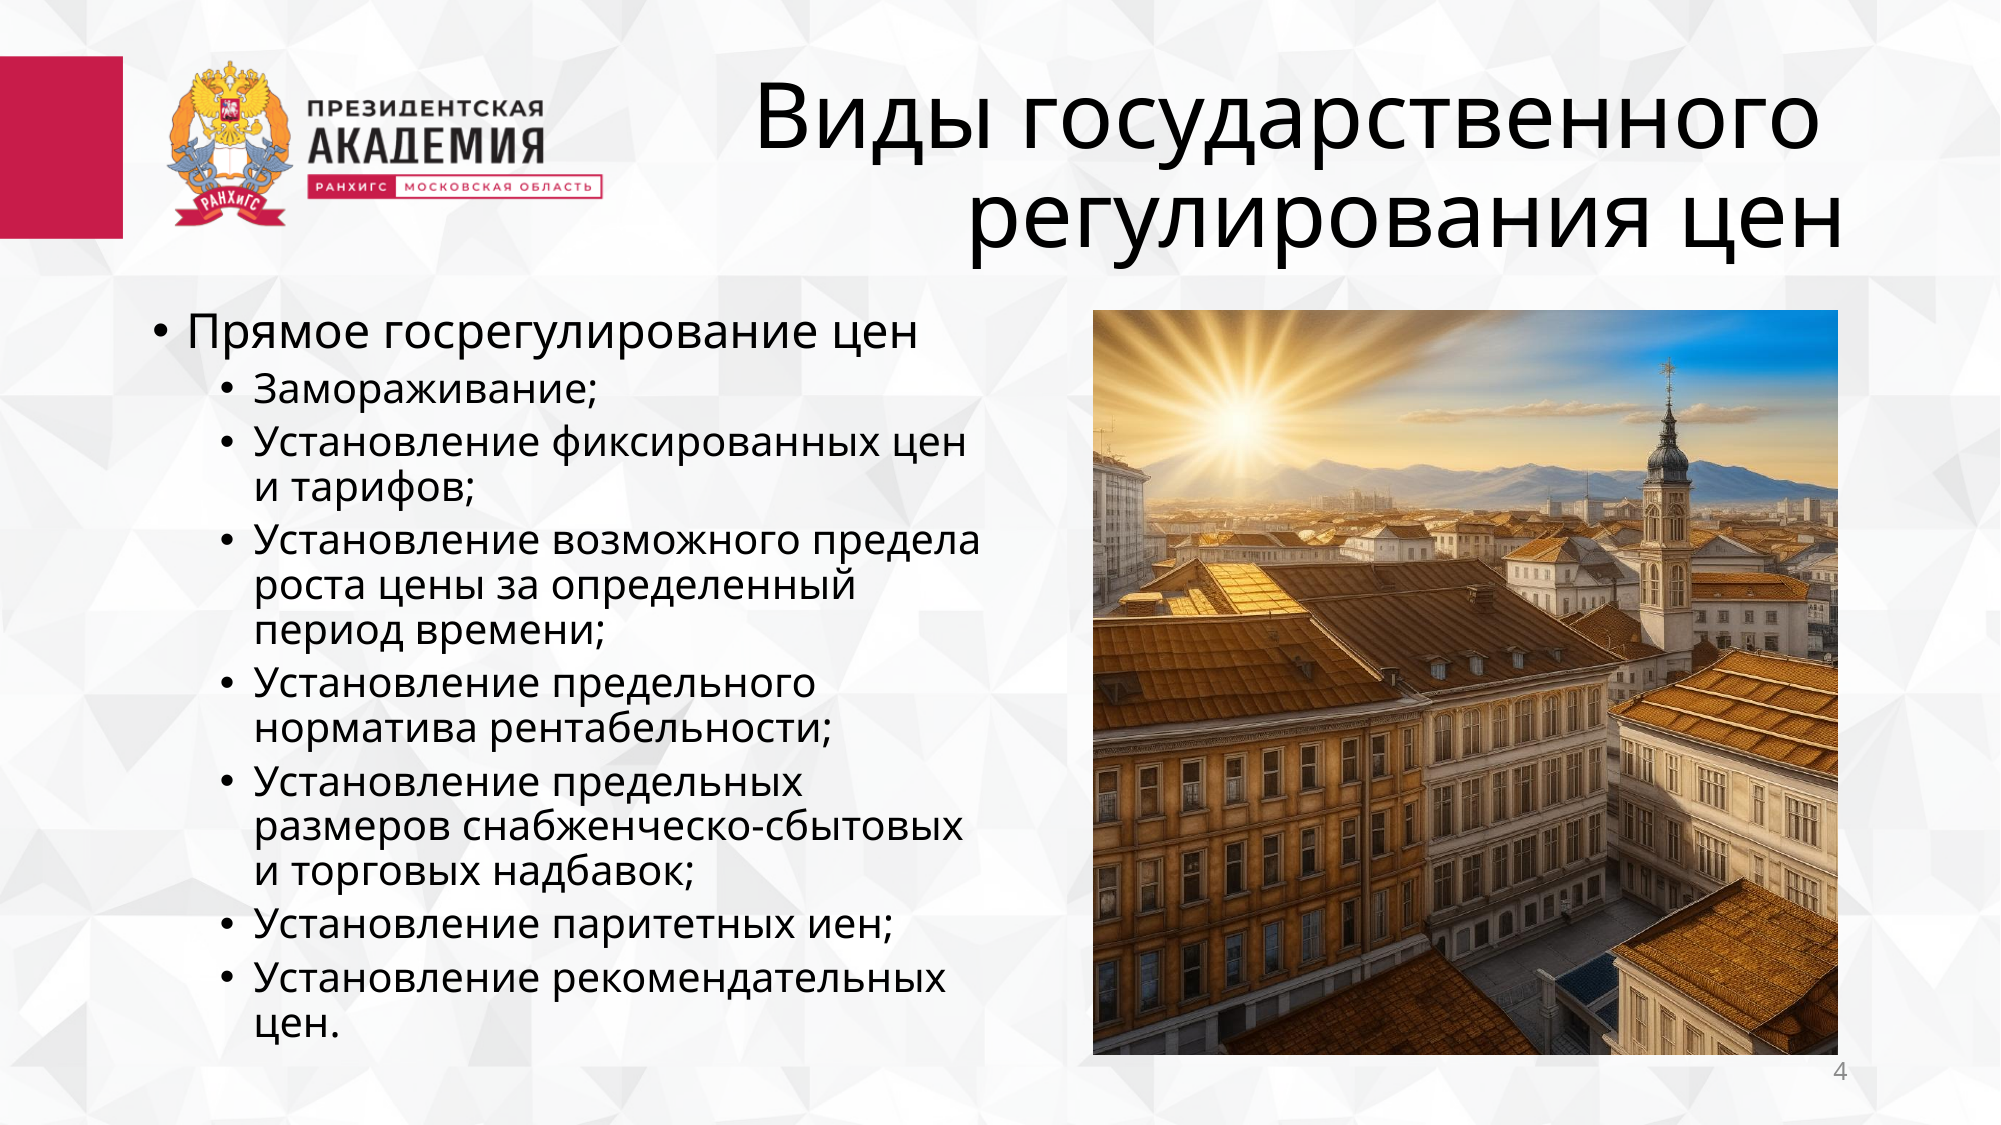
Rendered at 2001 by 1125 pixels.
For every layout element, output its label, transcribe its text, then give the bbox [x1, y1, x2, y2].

slide_number 4 [1412, 1042, 1863, 1103]
title Виды государственного регулирования цен [137, 59, 1863, 278]
list Прямое госрегулирование цен Замораживание; Установление фиксированных цен и тарифов; Установление возможного предела роста цены за определенный период времени; Установление предельного норматива рентабельности; Установление предельных размеров снабженческо-сбытовых и торговых надбавок; Установление паритетных иен; Установление рекомендательных цен. [137, 299, 1000, 1066]
picture [0, 0, 2001, 1125]
